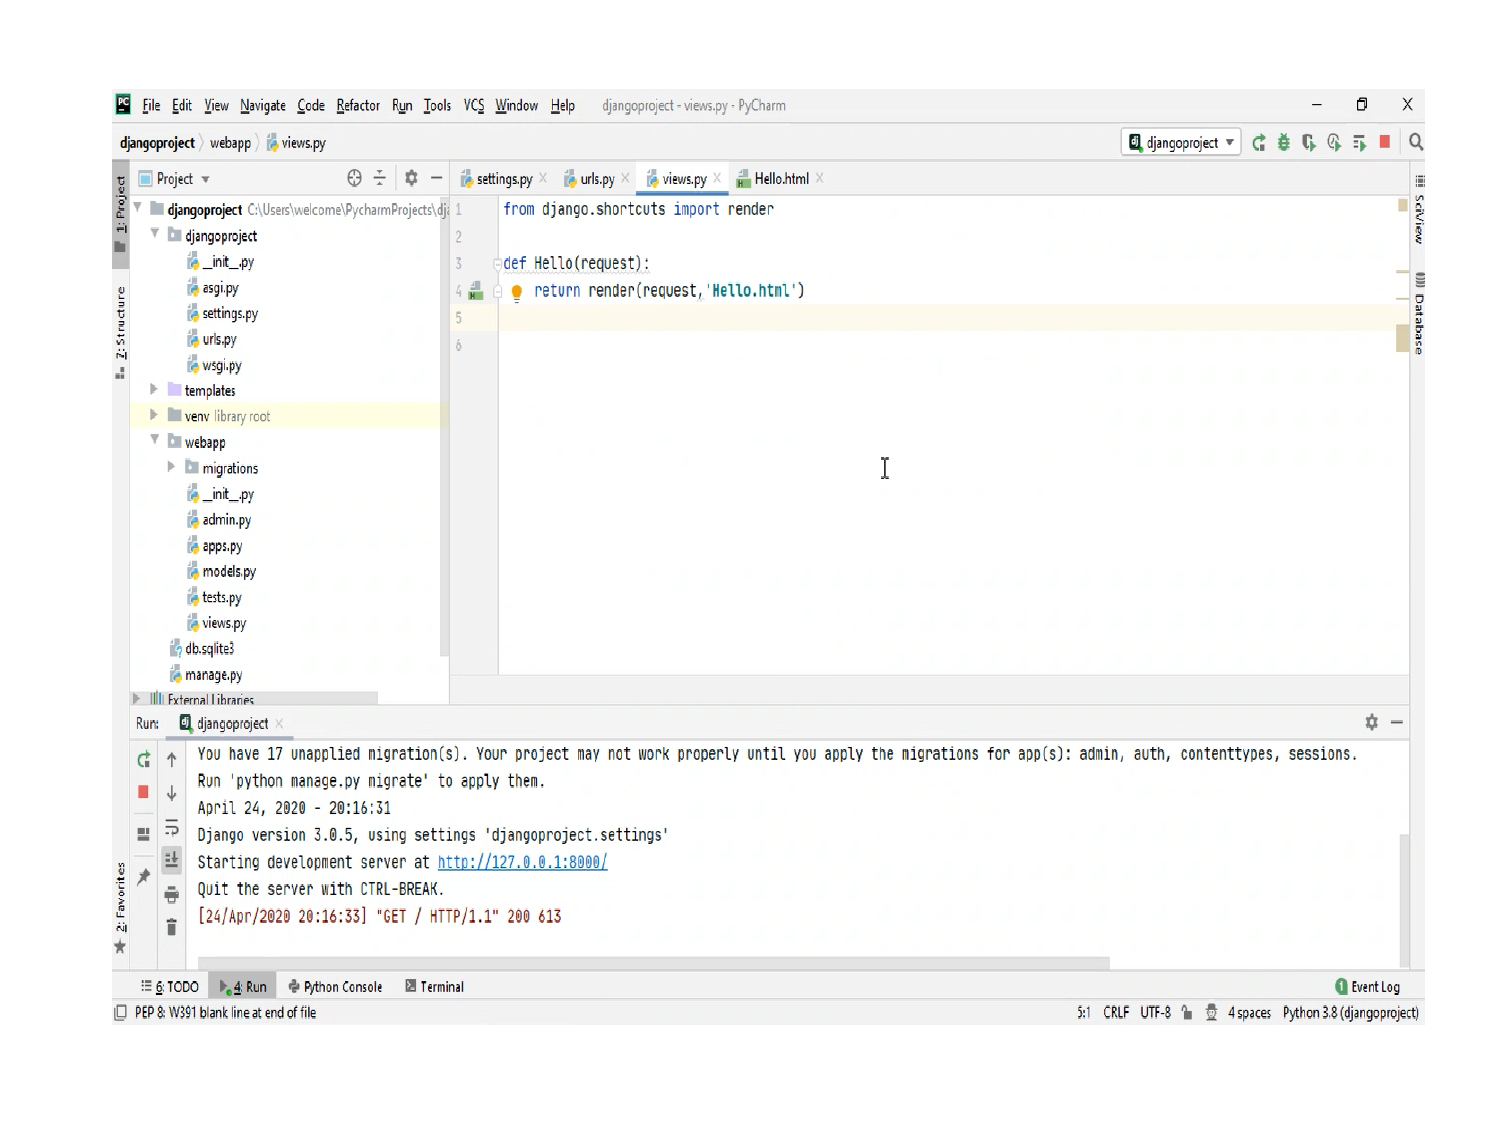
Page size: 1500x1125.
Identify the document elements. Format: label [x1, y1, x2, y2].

picture [112, 89, 1426, 1026]
